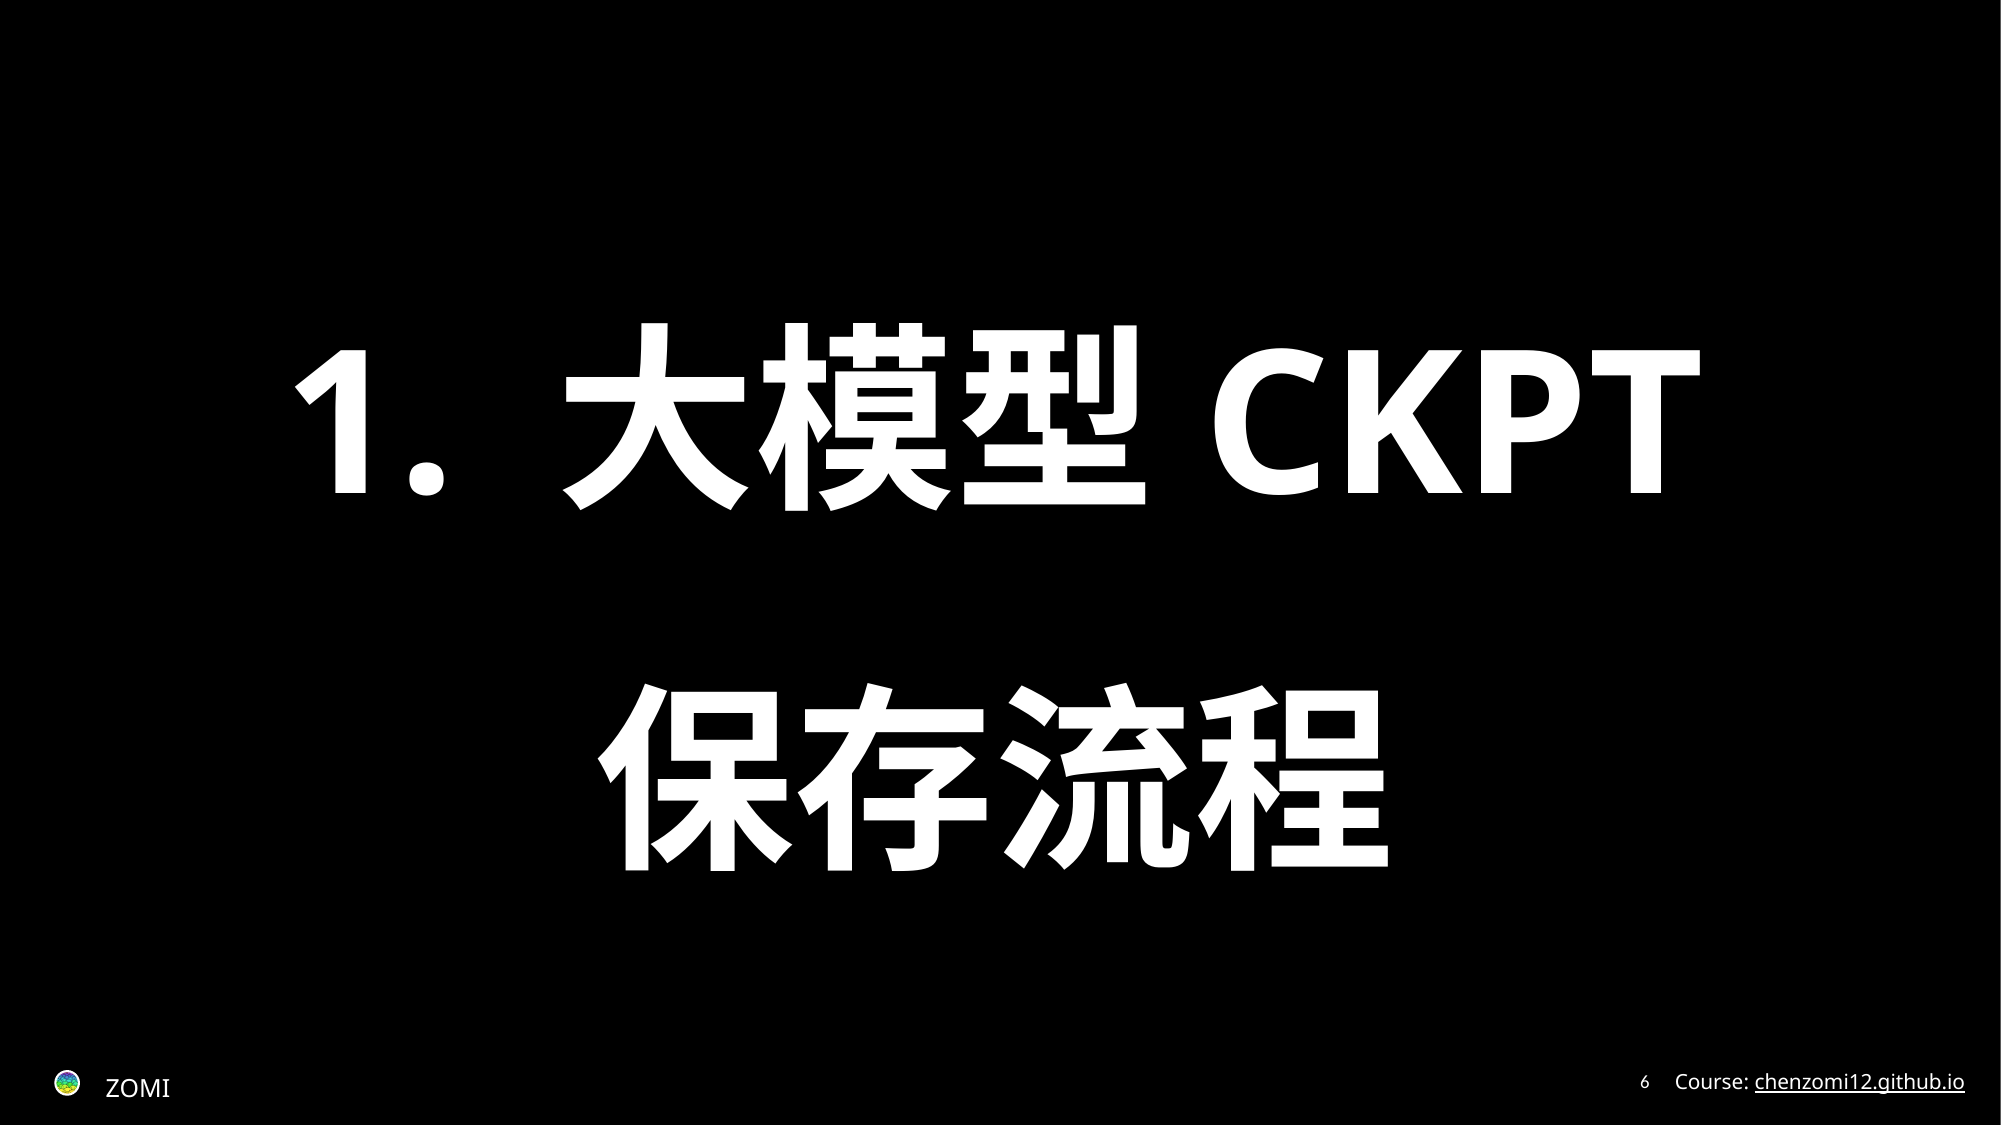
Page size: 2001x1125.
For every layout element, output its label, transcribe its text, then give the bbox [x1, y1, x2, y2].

picture [57, 1073, 77, 1093]
list 1. 大模型CKPT 保存流程 [79, 80, 1910, 986]
